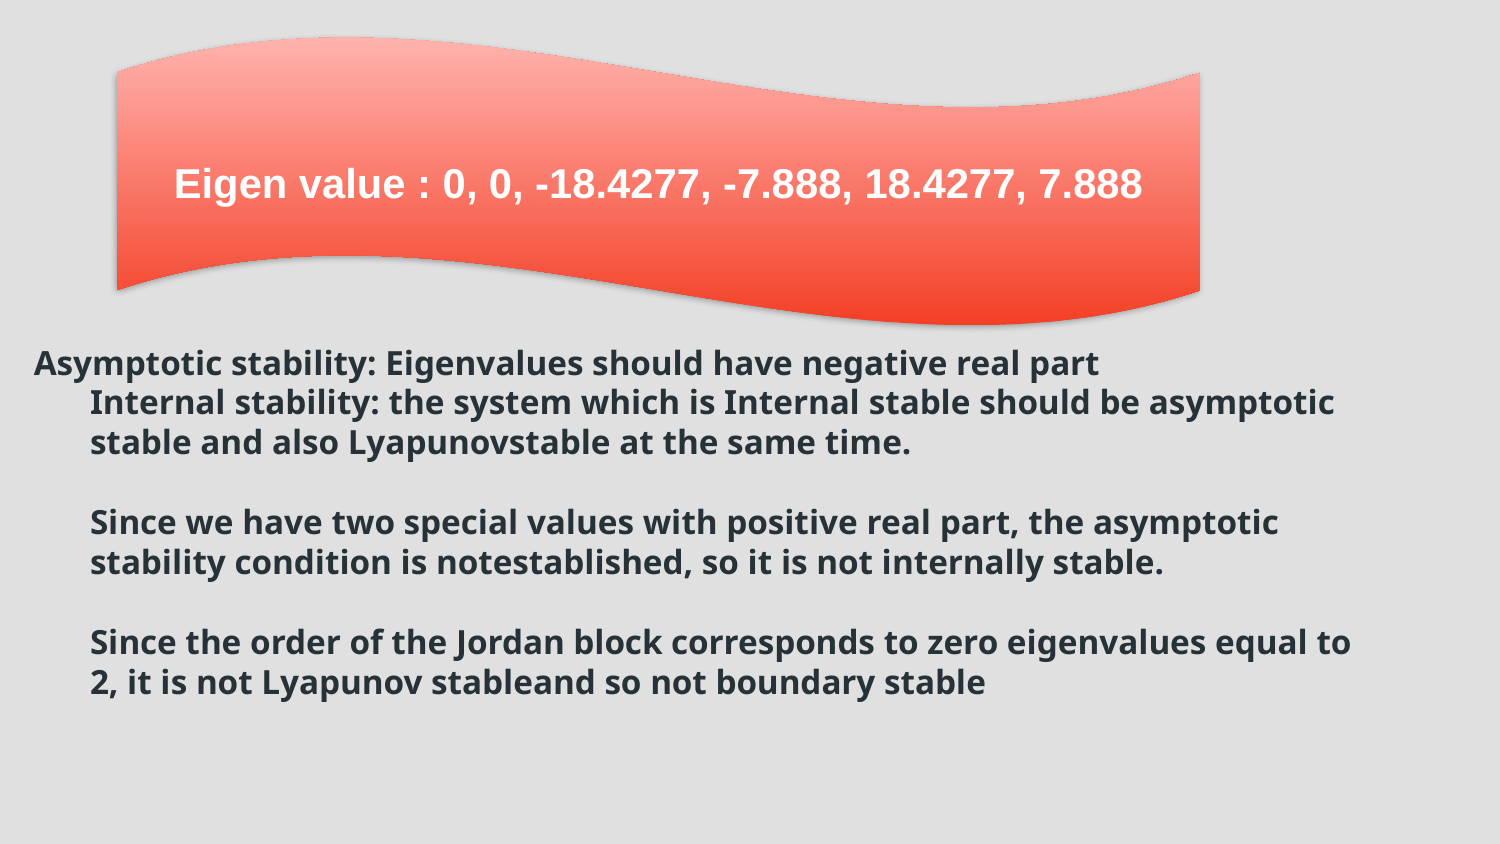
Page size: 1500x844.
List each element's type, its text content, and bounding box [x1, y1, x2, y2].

subtitle Asymptotic stability: Eigenvalues should have negative real part Internal stability: the system which is Internal stable should be asymptotic stable and also Lyapunovstable at the same time. Since we have two special values with positive real part, the asymptotic stability condition is notestablished, so it is not internally stable. Since the order of the Jordan block corresponds to zero eigenvalues equal to 2, it is not Lyapunov stableand so not boundary stable [0, 326, 1375, 563]
text_box Eigen value : 0, 0, -18.4277, -7.888, 18.4277, 7.888 [116, 37, 1201, 326]
